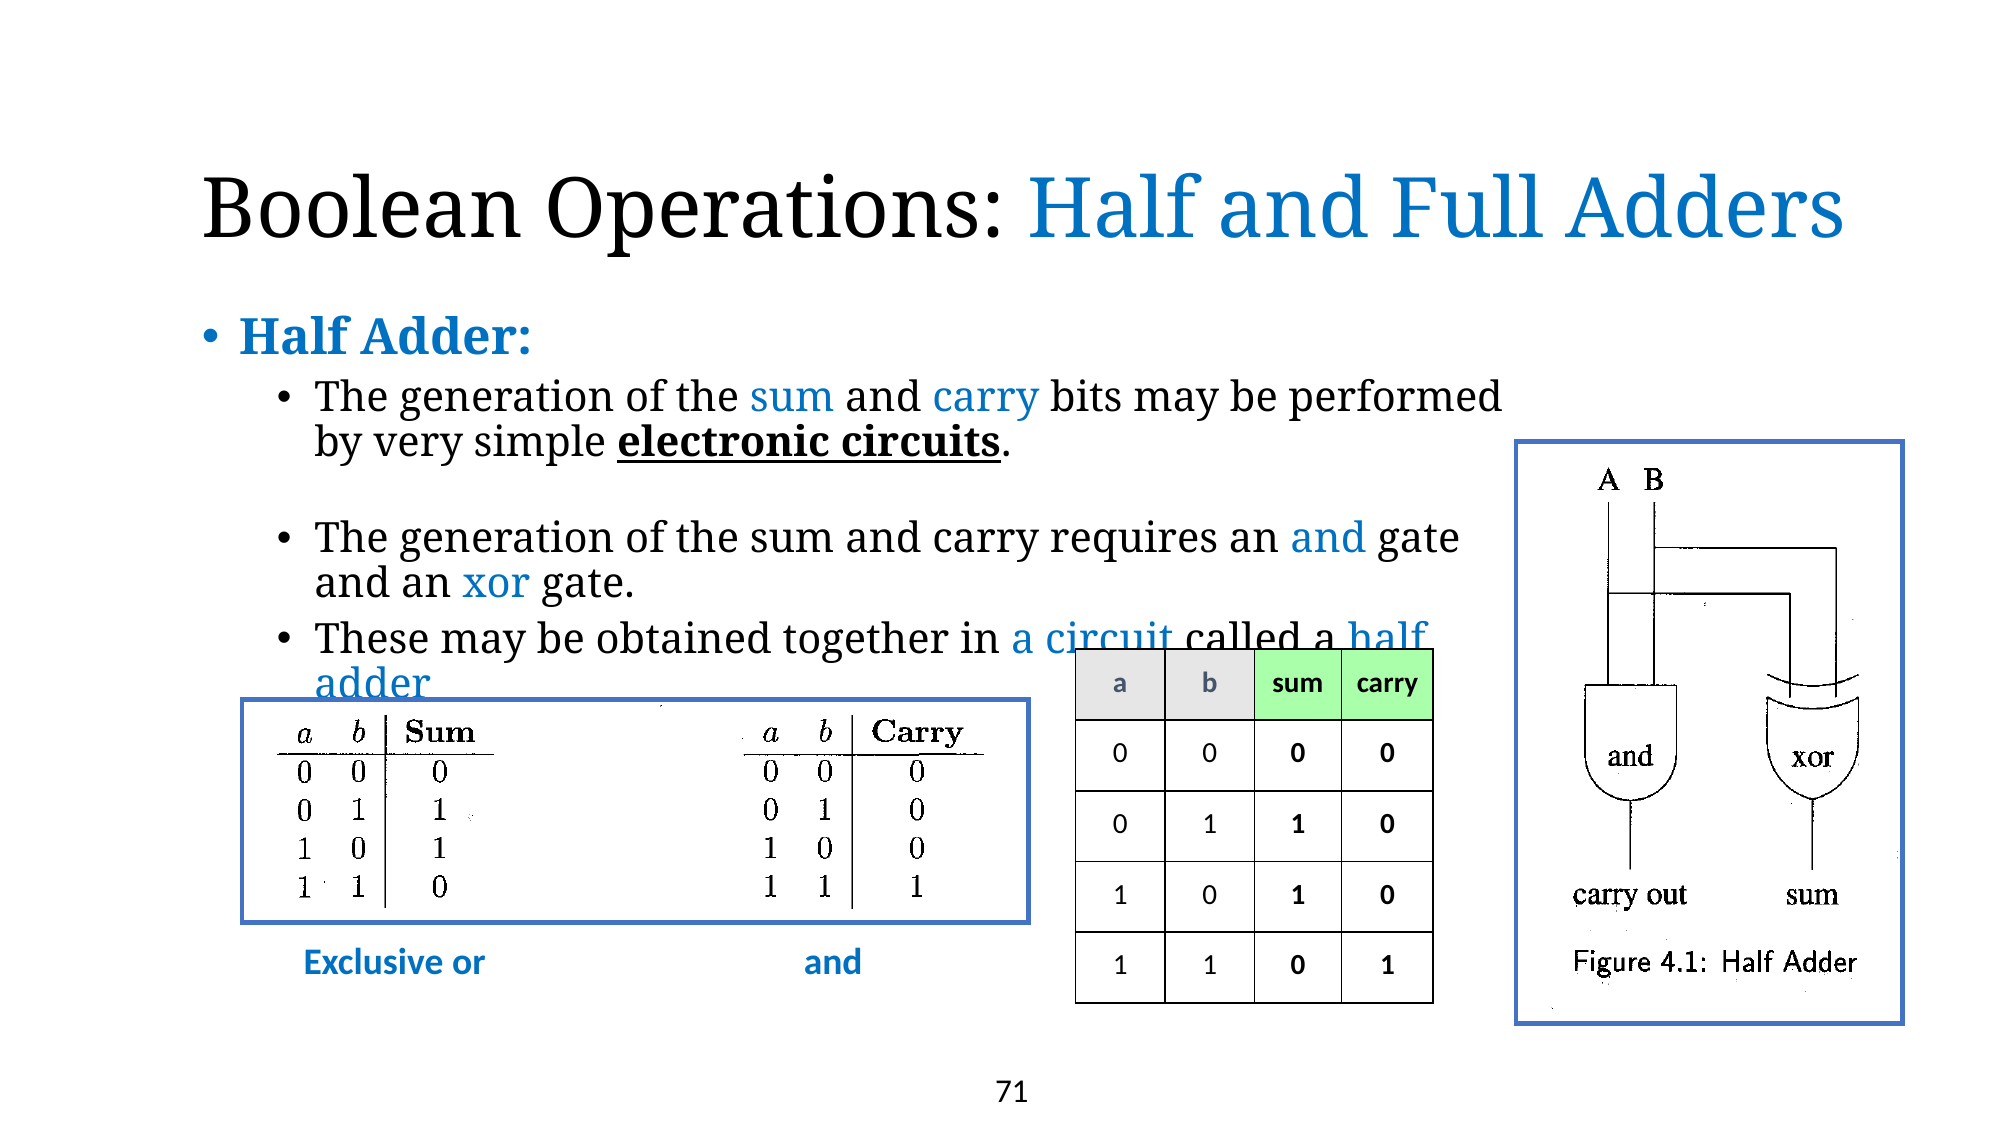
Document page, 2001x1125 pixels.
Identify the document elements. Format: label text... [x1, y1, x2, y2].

table_header carry [1342, 650, 1432, 719]
table_cell 0 [1342, 721, 1432, 790]
table_cell 0 [1255, 933, 1341, 1002]
text_box and [789, 929, 878, 990]
table_header a [1076, 650, 1164, 719]
table_cell 0 [1076, 721, 1164, 790]
table_cell 1 [1255, 862, 1341, 931]
table_cell 1 [1076, 862, 1164, 931]
table_header sum [1255, 650, 1341, 719]
table_cell 1 [1076, 933, 1164, 1002]
text_box Exclusive or [288, 929, 510, 990]
title Boolean Operations: Half and Full Adders [186, 116, 2000, 304]
table_cell 0 [1255, 721, 1341, 790]
table_cell 0 [1342, 862, 1432, 931]
picture [244, 702, 1027, 921]
table_cell 1 [1166, 933, 1254, 1002]
table_cell 1 [1255, 792, 1341, 861]
table_cell 1 [1166, 792, 1254, 861]
table_cell 1 [1342, 933, 1432, 1002]
table_cell 0 [1342, 792, 1432, 861]
table_cell 0 [1076, 792, 1164, 861]
table_cell 0 [1166, 862, 1254, 931]
picture [1518, 444, 1900, 1021]
table_cell 0 [1166, 721, 1254, 790]
table_header b [1166, 650, 1254, 719]
list Half Adder: The generation of the sum and carry bits may be performed by very simple electronic circuits. The generation of the sum and carry requires an and gate and an xor gate. These may be obtained together in a circuit called a half adder [186, 303, 1562, 1125]
